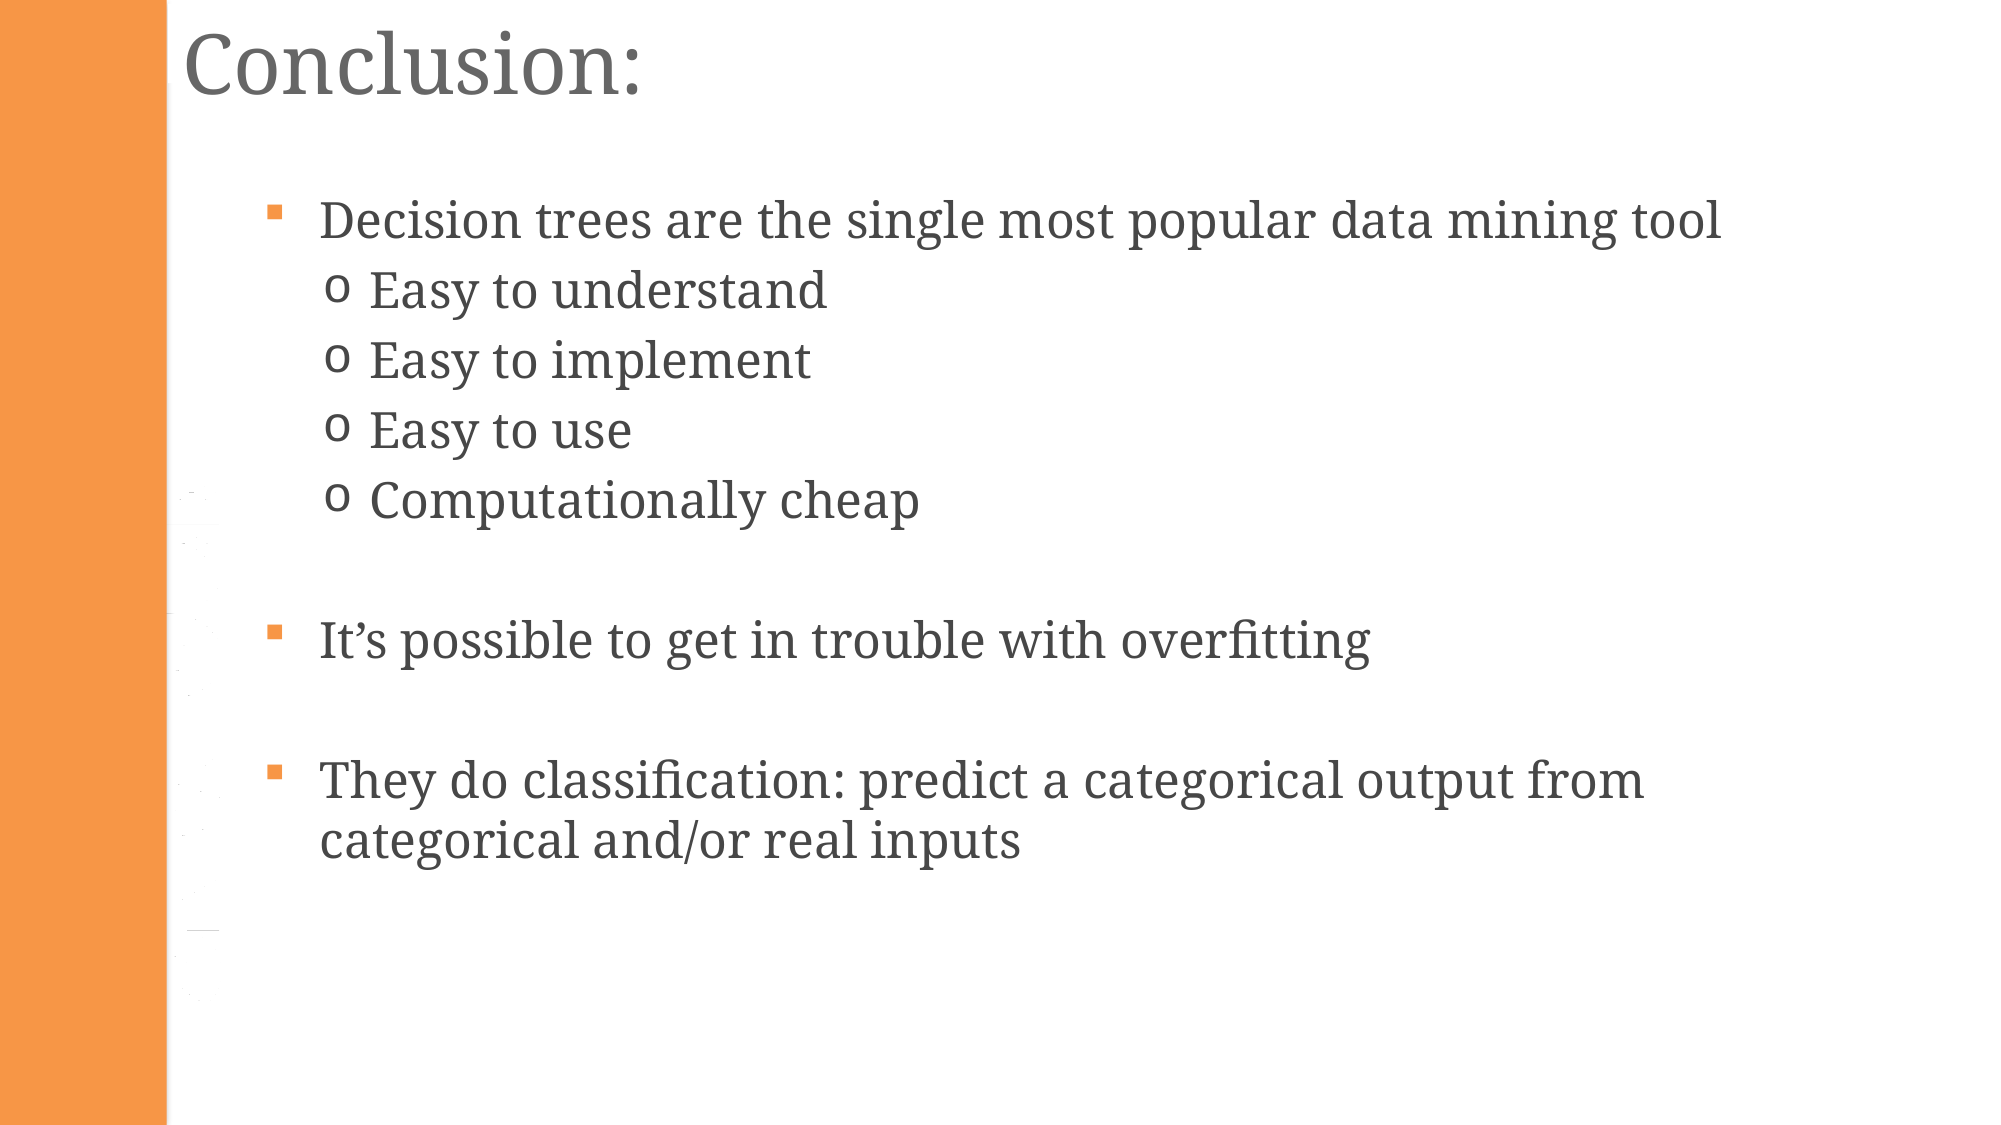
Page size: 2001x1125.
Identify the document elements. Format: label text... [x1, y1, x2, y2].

text_box Decision trees are the single most popular data mining tool Easy to understand Easy to implement Easy to use Computationally cheap It’s possible to get in trouble with overfitting They do classification: predict a categorical output from categorical and/or real inputs [248, 181, 1850, 1019]
text_box Conclusion: [168, 3, 2000, 84]
